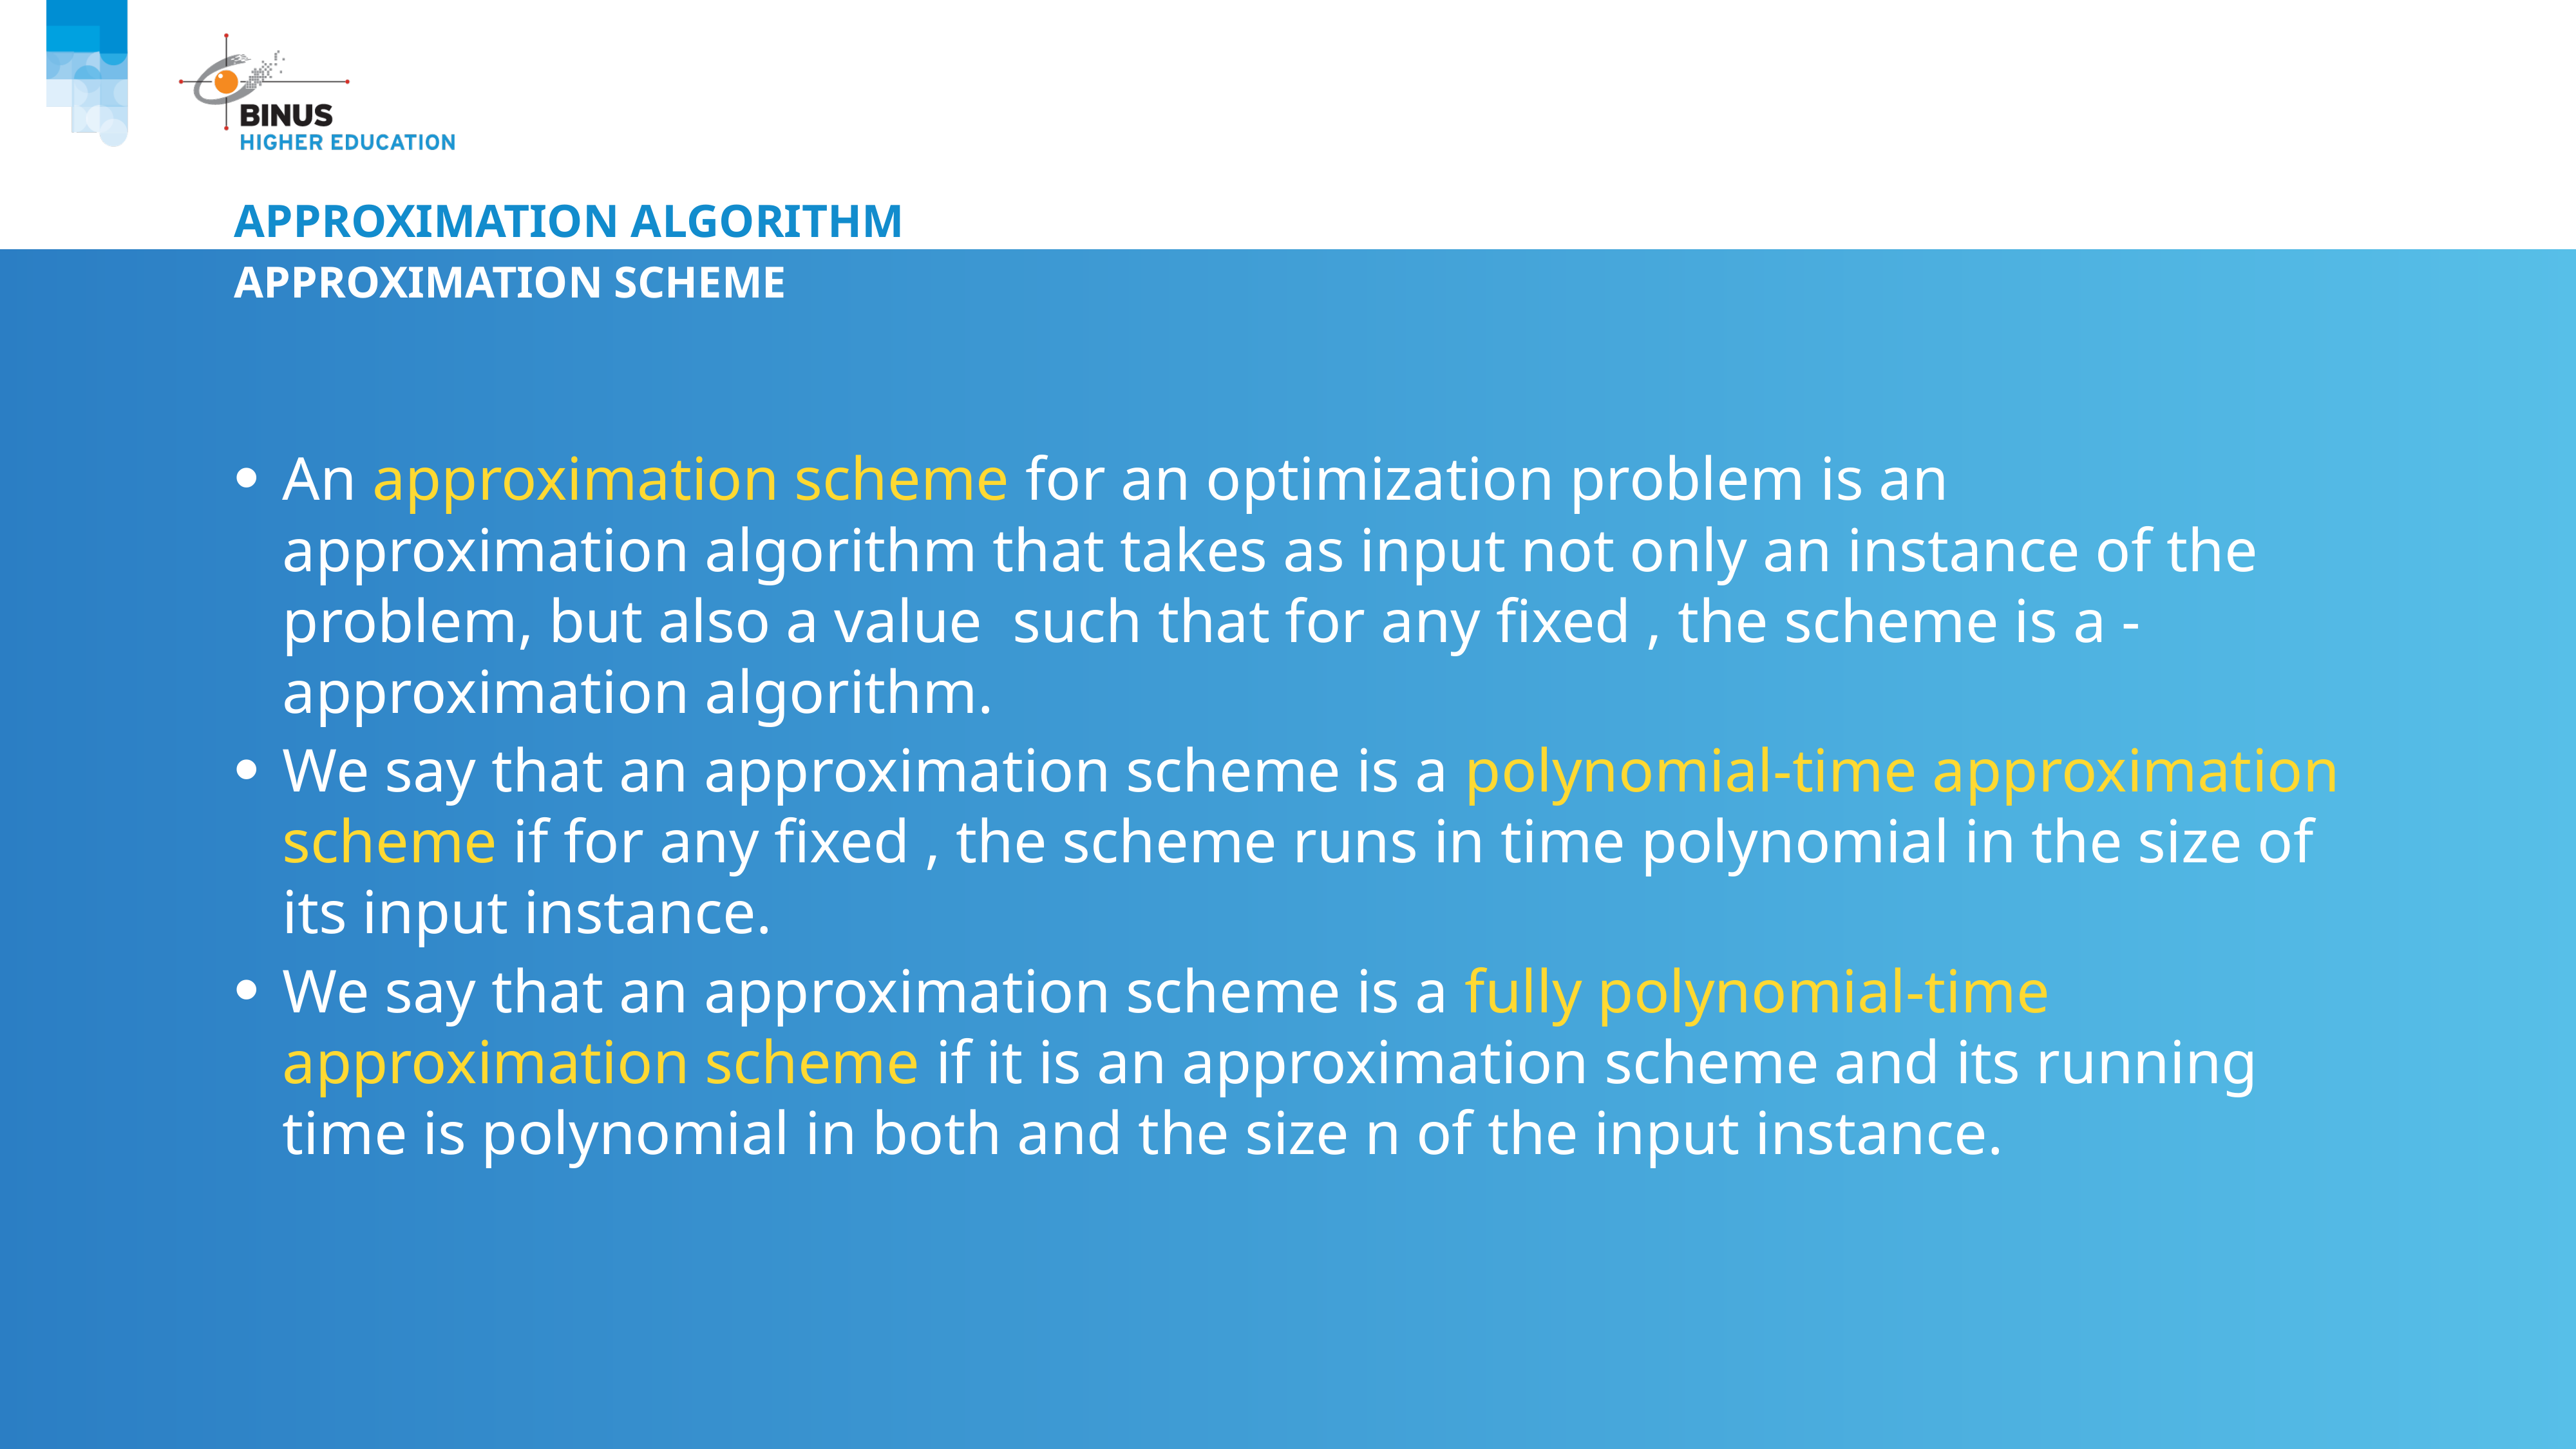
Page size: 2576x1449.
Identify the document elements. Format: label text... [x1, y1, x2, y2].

picture [46, 0, 455, 154]
title Approximation algorithm [228, 197, 1784, 252]
list Approximation scheme [228, 255, 1262, 341]
